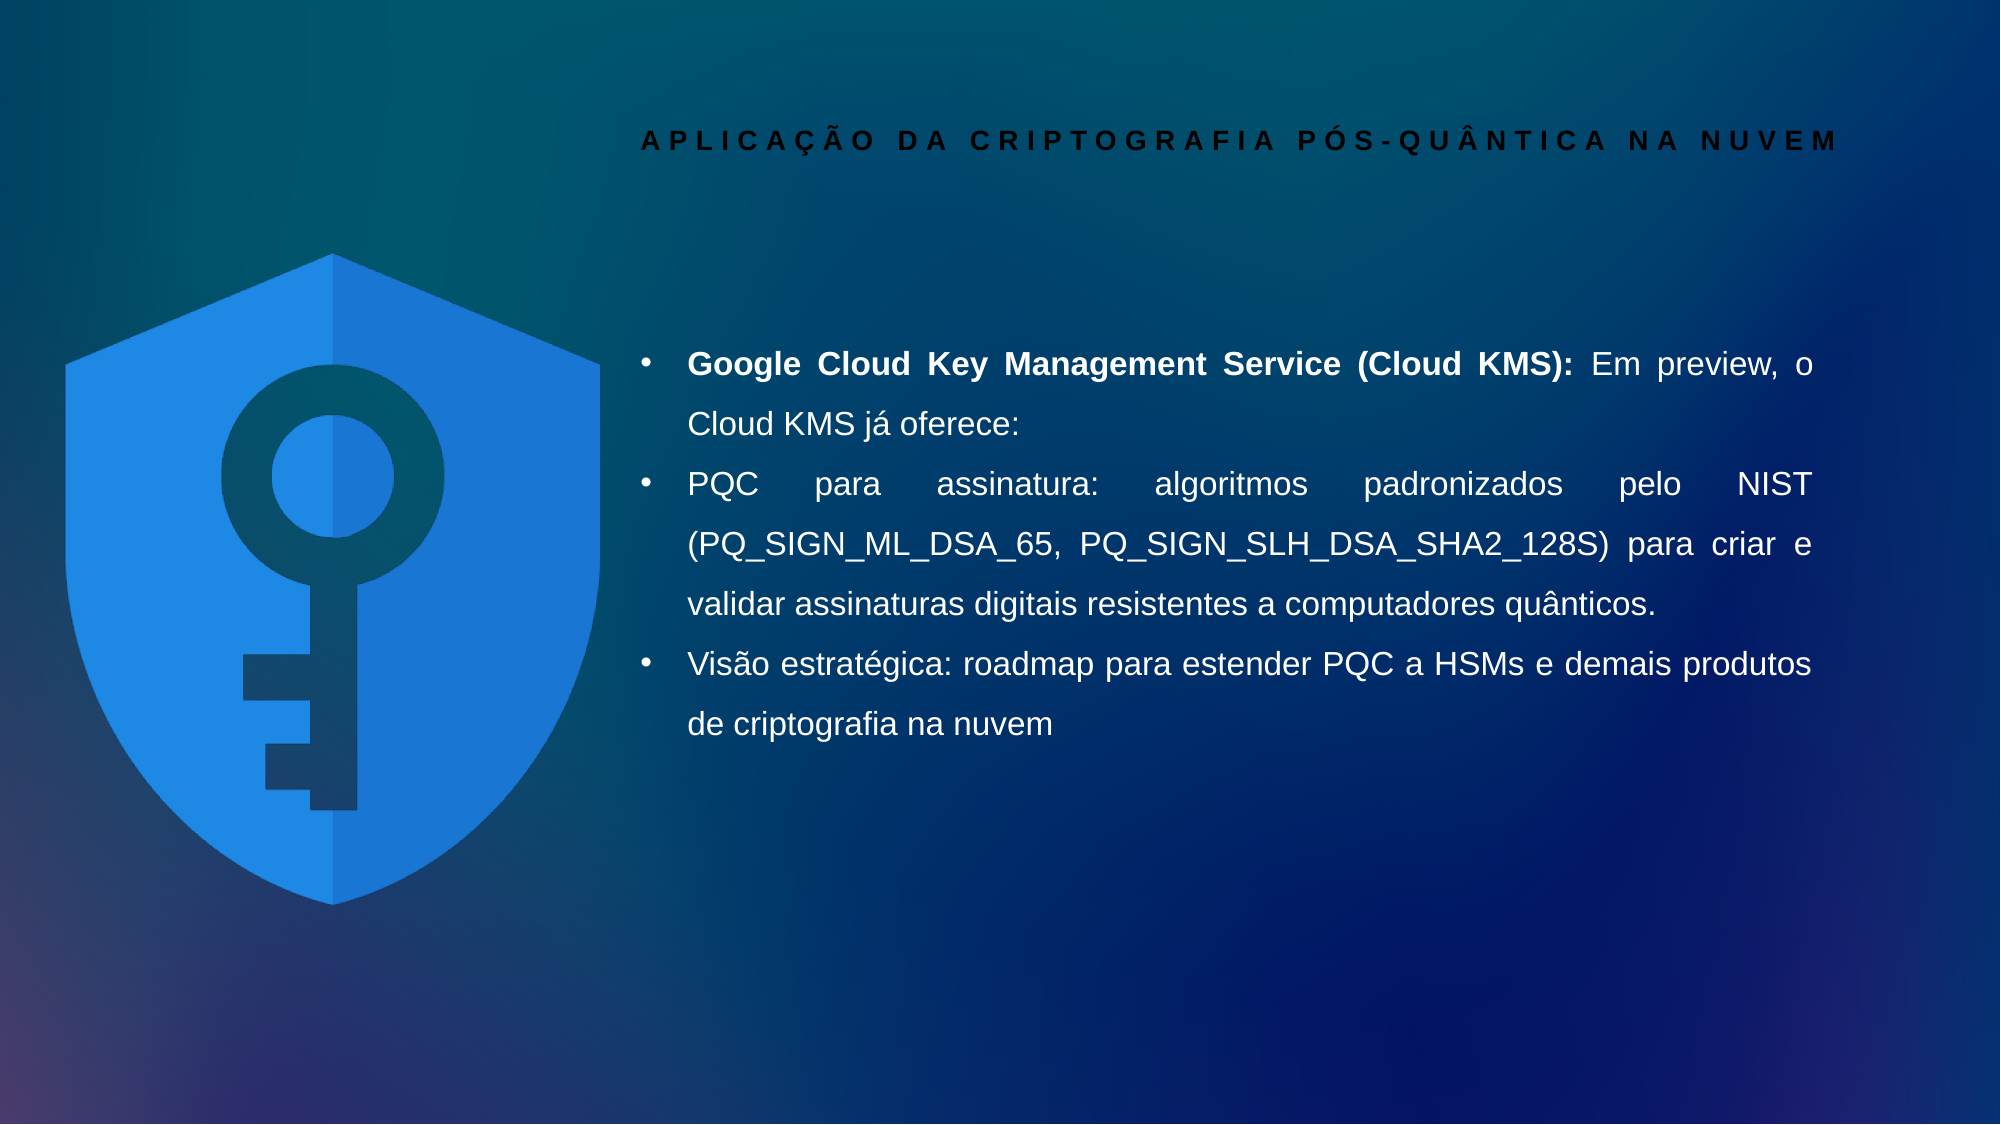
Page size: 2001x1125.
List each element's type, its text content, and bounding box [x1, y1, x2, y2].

picture [642, 478, 650, 486]
list Google Cloud Key Management Service (Cloud KMS): Em preview, o Cloud KMS já oferece: PQC para assinatura: algoritmos padronizados pelo NIST (PQ_SIGN_ML_DSA_65, PQ_SIGN_SLH_DSA_SHA2_128S) para criar e validar assinaturas digitais resistentes a computadores quânticos. Visão estratégica: roadmap para estender PQC a HSMs e demais produtos de criptografia na nuvem [625, 314, 1829, 1069]
title aplicação da criptografia pós-quântica na nuvem [625, 115, 1863, 193]
picture [0, 0, 2000, 1125]
picture [642, 358, 650, 366]
